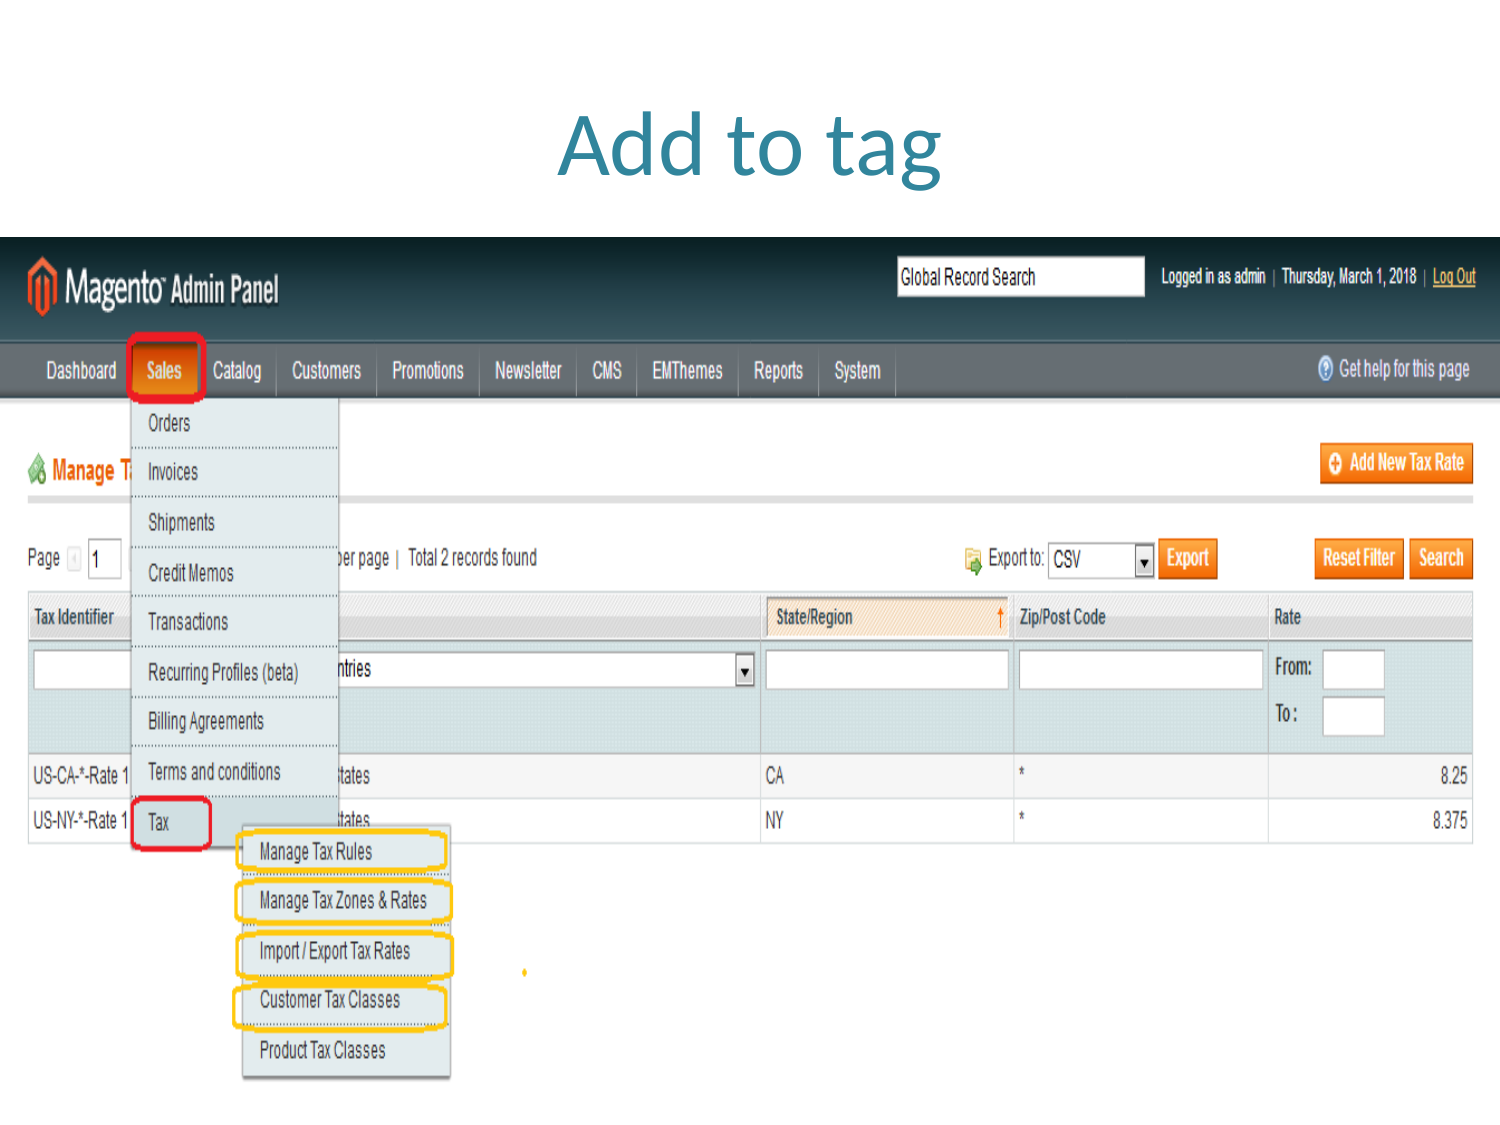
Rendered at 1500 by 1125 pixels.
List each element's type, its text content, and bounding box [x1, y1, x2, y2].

picture [0, 237, 1500, 1125]
title Add to tag [75, 45, 1425, 233]
